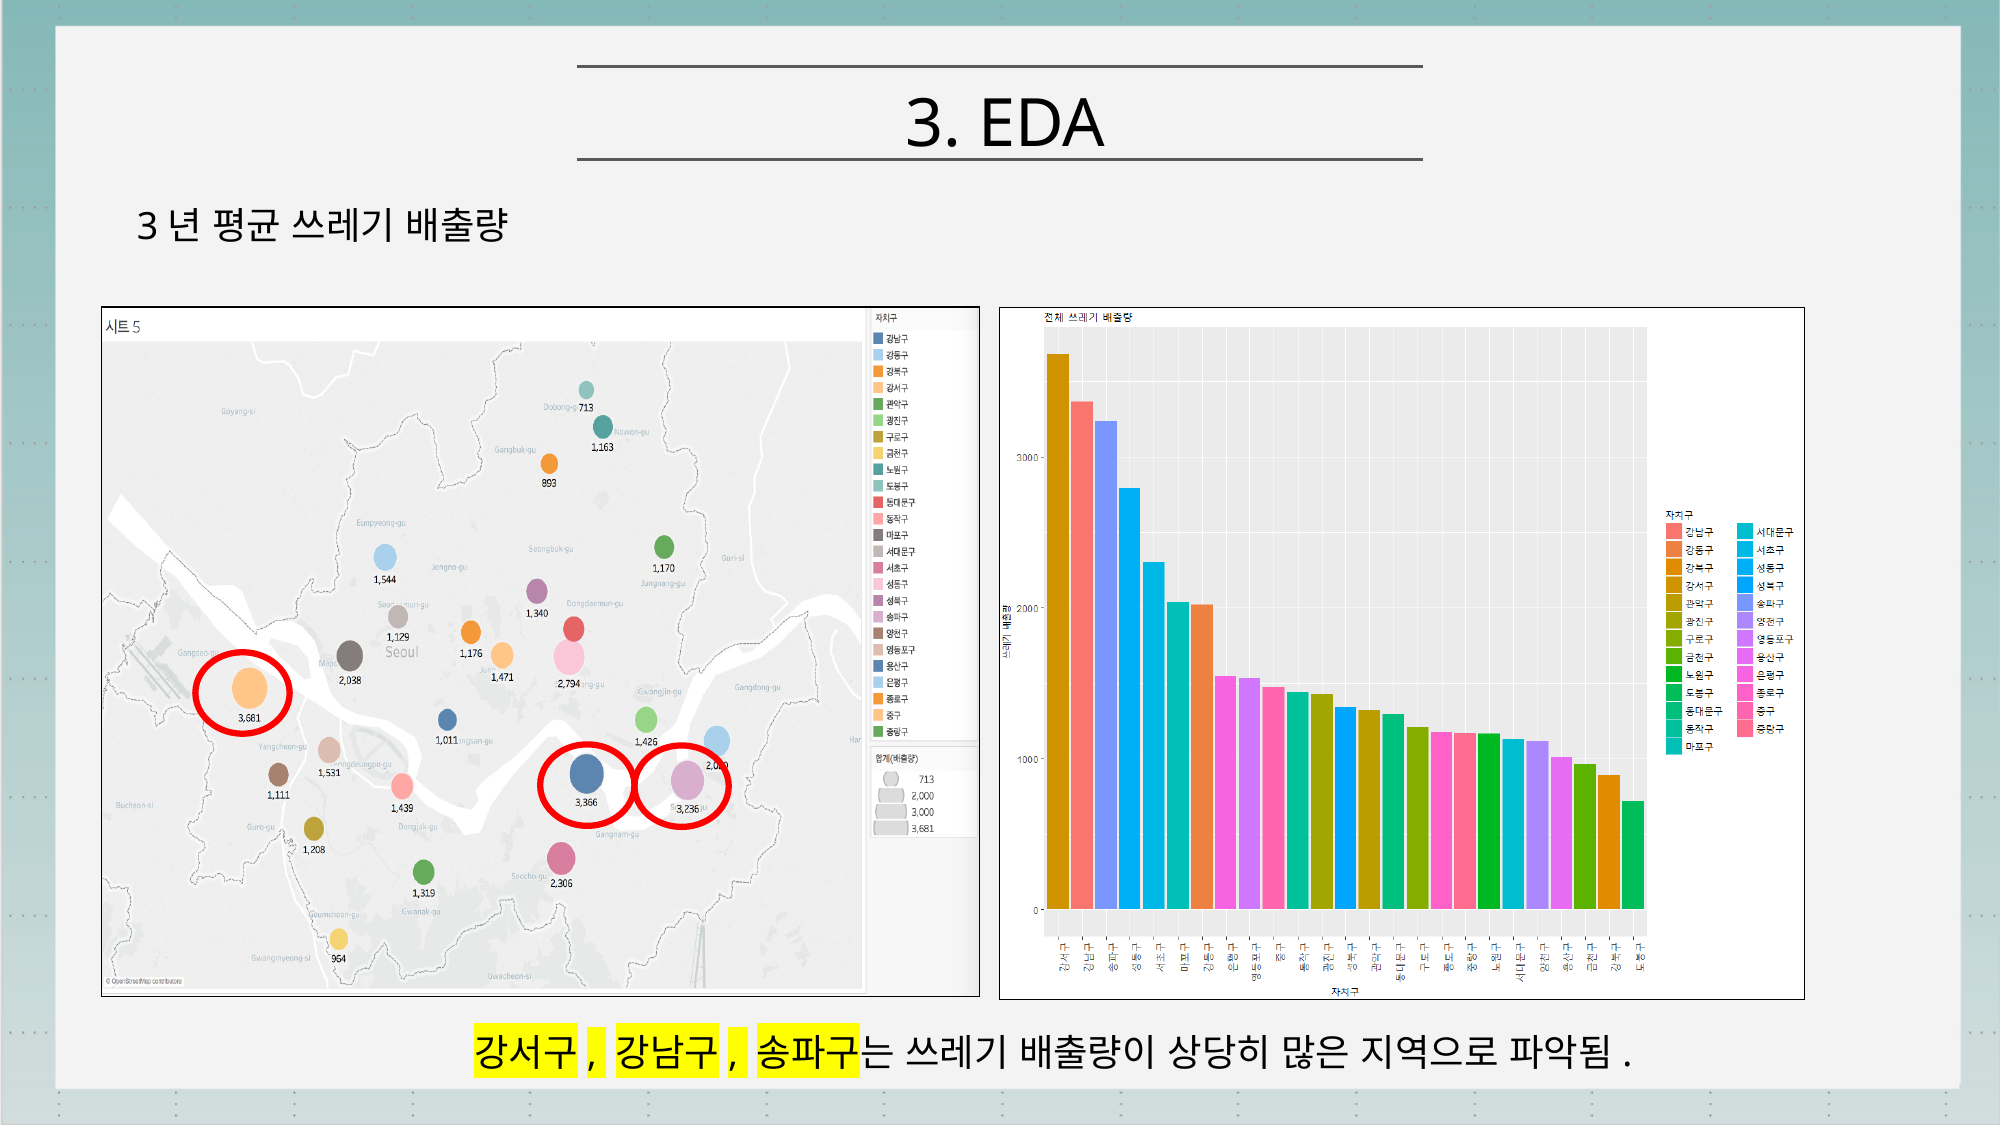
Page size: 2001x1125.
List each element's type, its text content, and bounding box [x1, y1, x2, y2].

picture [101, 305, 980, 997]
text_box 3. EDA [0, 72, 1989, 168]
text_box 3년 평균 쓰레기 배출량 [122, 194, 657, 255]
picture [999, 307, 1805, 1000]
text_box 강서구, 강남구, 송파구는 쓰레기 배출량이 상당히 많은 지역으로 파악됨. [459, 1021, 2000, 1082]
